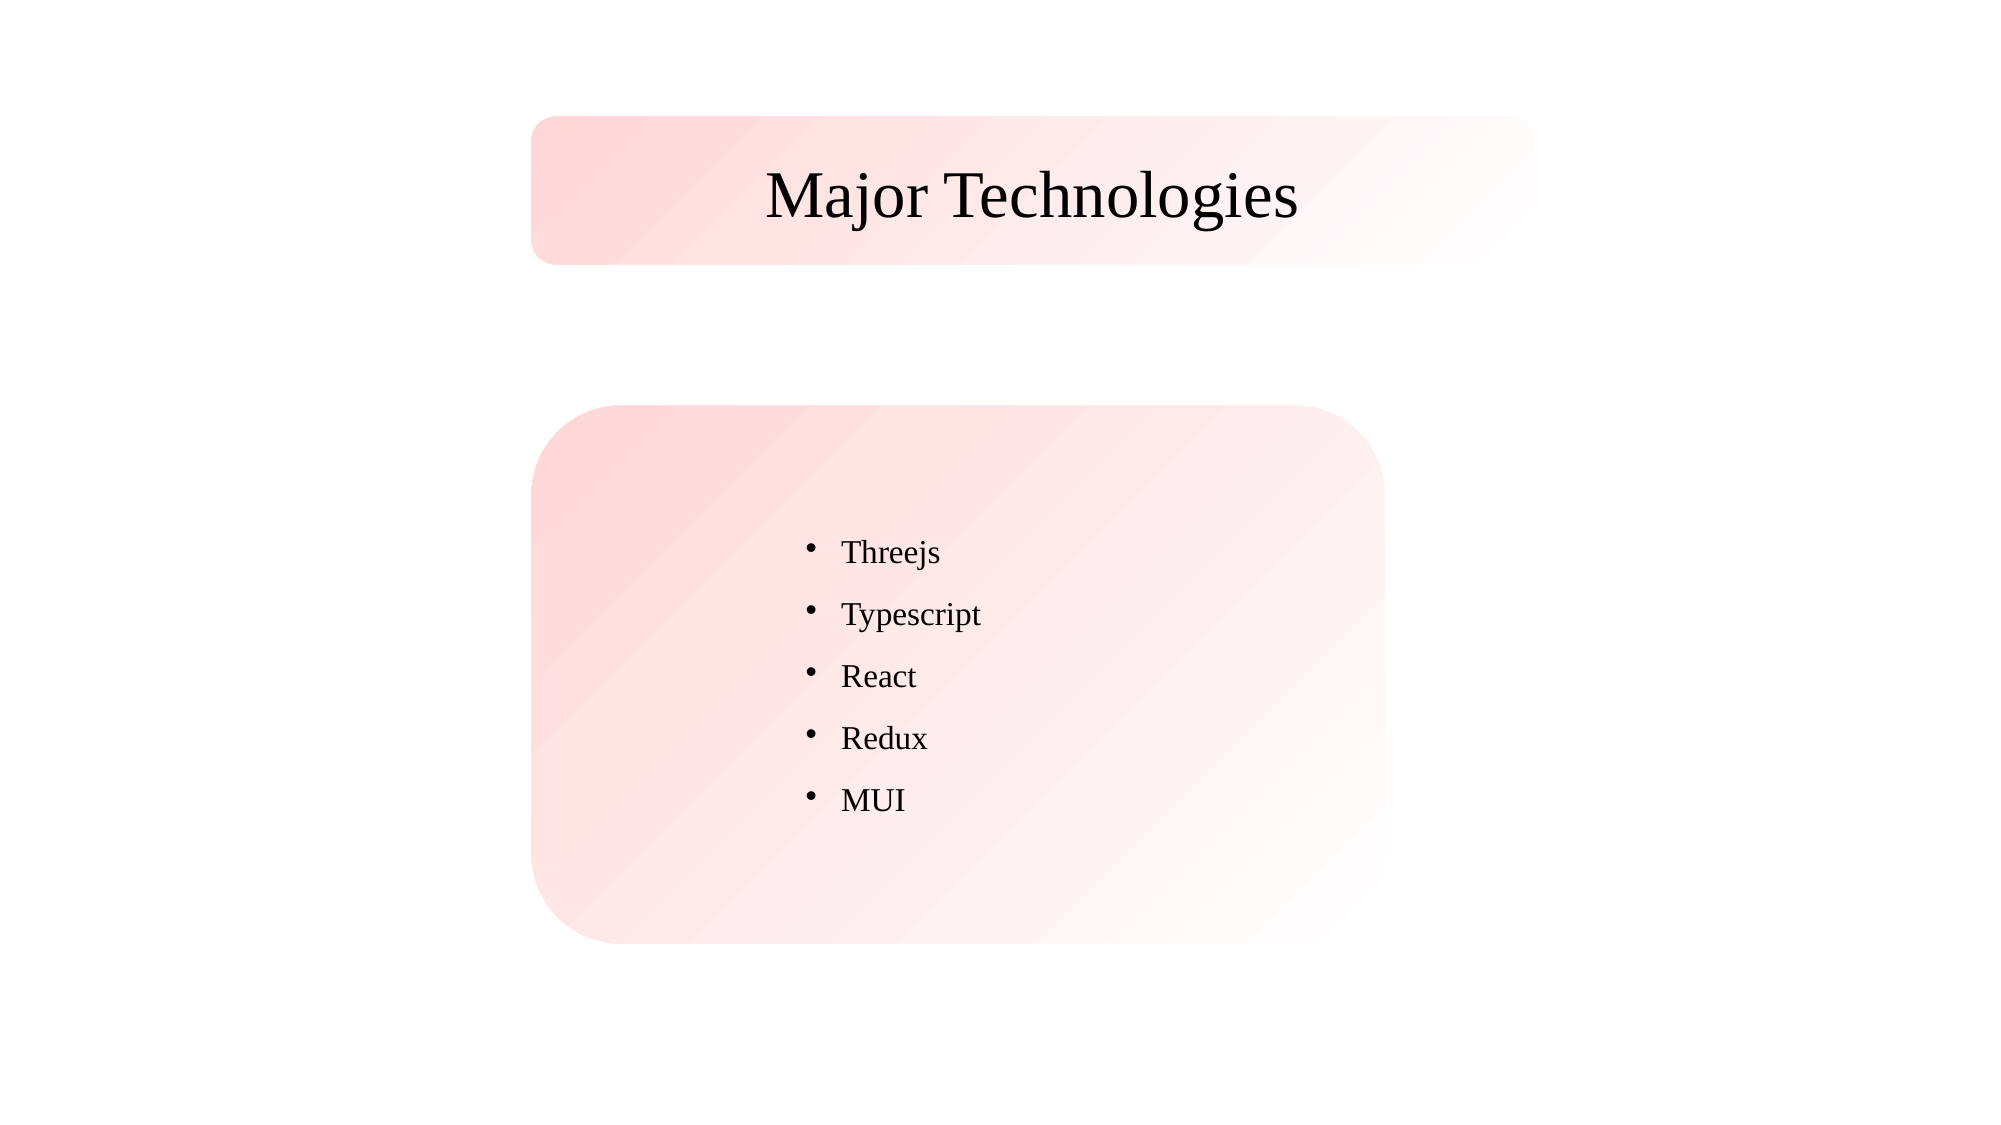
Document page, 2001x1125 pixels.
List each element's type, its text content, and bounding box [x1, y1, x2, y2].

text_box Threejs Typescript React Redux MUI [790, 501, 1085, 847]
text_box Major Technologies [531, 116, 1534, 265]
text_box [531, 405, 1385, 944]
